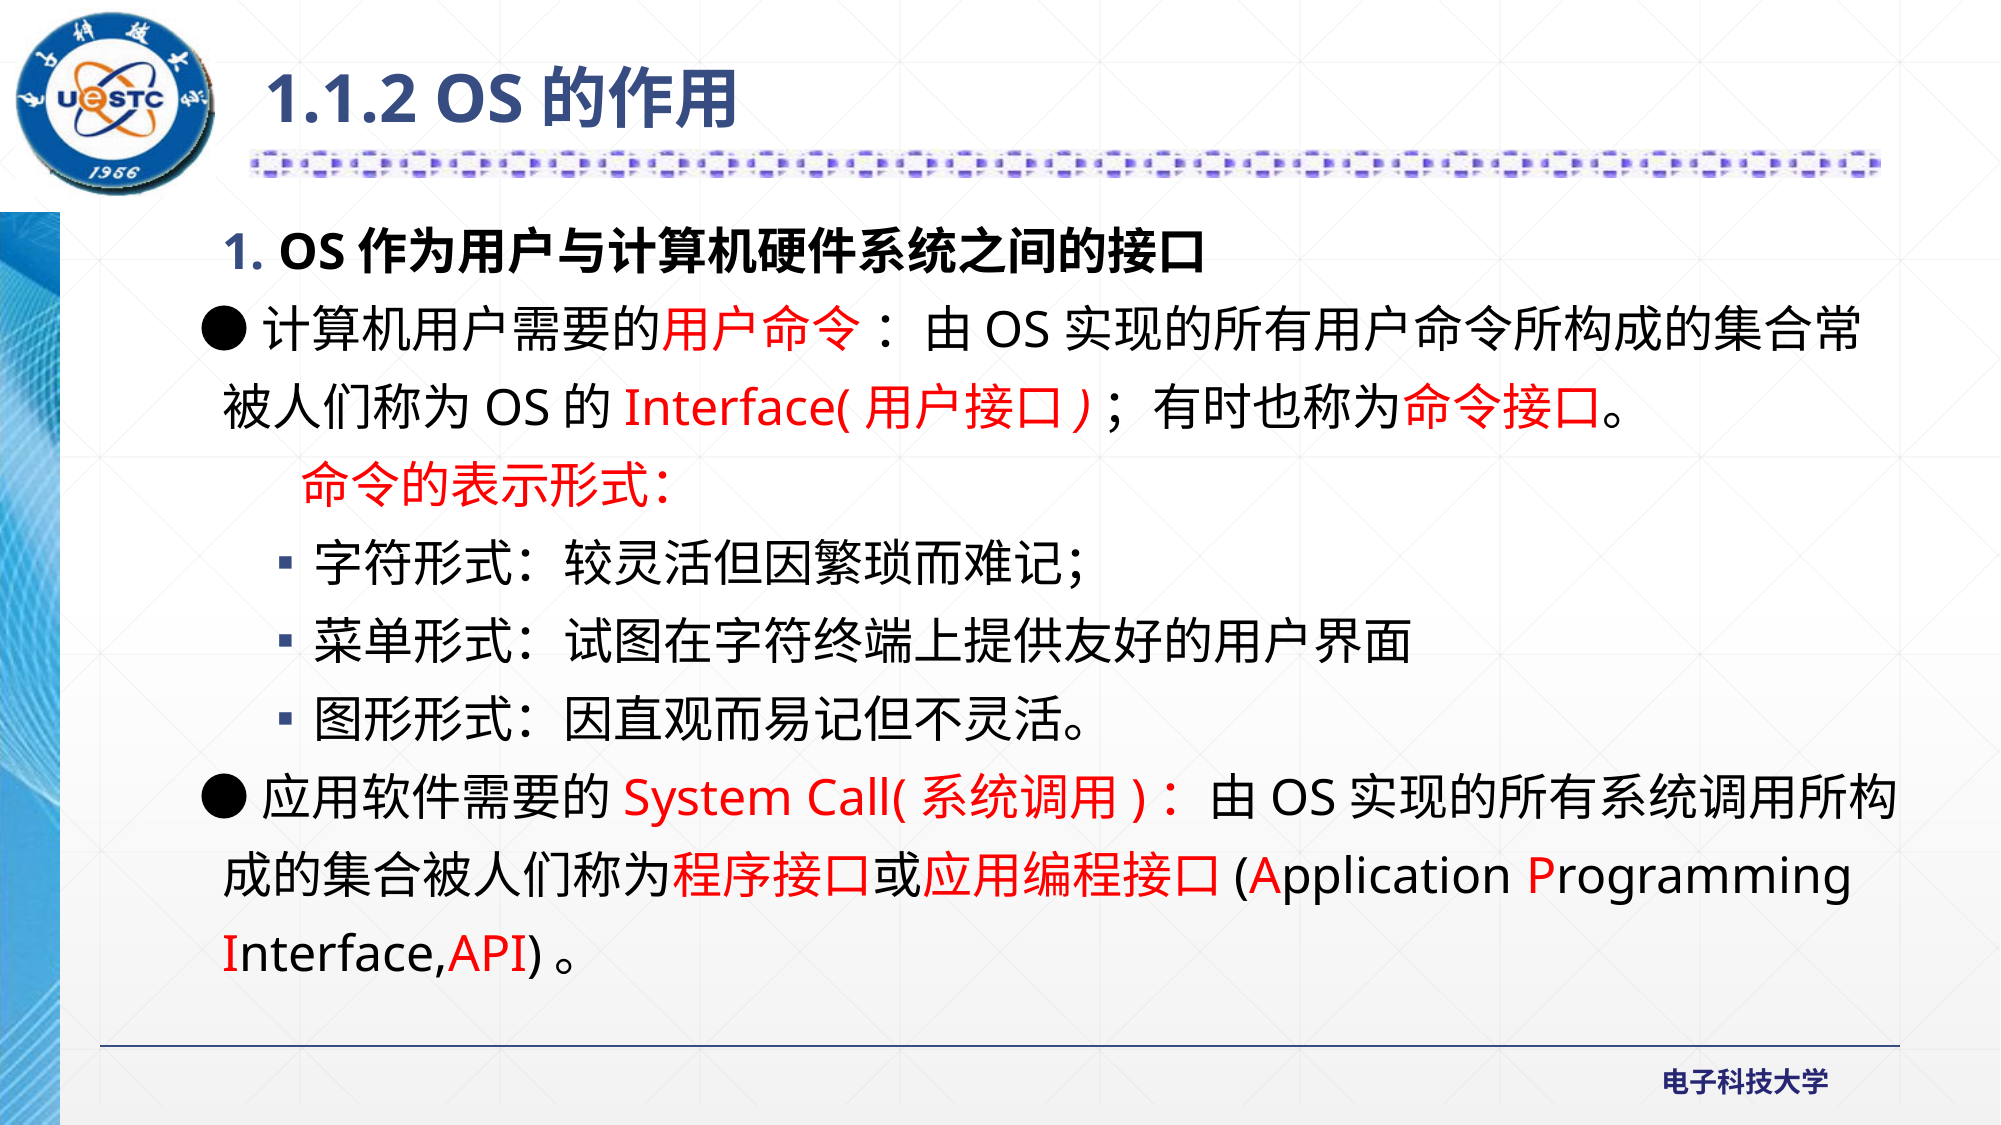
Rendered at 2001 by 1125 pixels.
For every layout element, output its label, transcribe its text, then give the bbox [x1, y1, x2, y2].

picture [0, 212, 60, 1125]
text_box 1.1.2 OS的作用 [249, 35, 1145, 157]
list OS作为用户与计算机硬件系统之间的接口 ●计算机用户需要的用户命令 ：由OS实现的所有用户命令所构成的集合常被人们称为OS的Interface(用户接口)；有时也称为命令接口。 命令的表示形式： 字符形式：较灵活但因繁琐而难记； 菜单形式：试图在字符终端上提供友好的用户界面 图形形式：因直观而易记但不灵活。 ●应用软件需要的System Call(系统调用)：由OS实现的所有系统调用所构成的集合被人们称为程序接口或应用编程接口(Application Programming Interface,API)。 [151, 194, 1916, 1053]
picture [15, 0, 215, 197]
picture [249, 149, 1881, 178]
